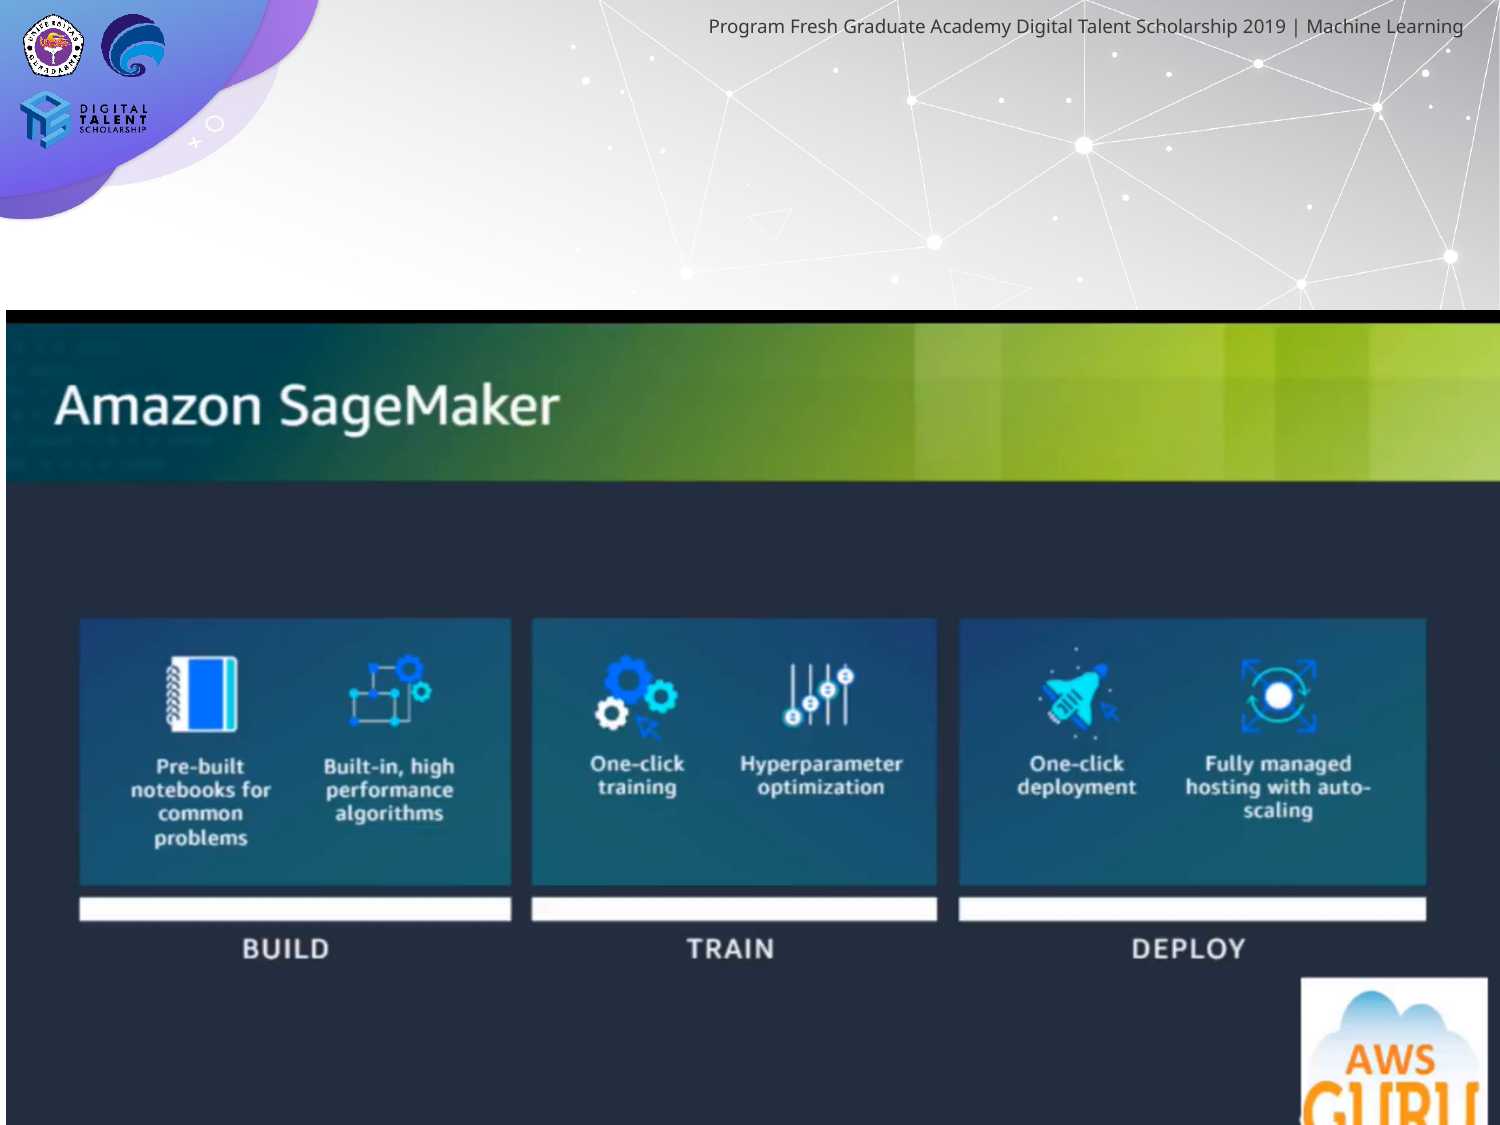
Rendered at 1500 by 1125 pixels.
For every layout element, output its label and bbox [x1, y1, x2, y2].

picture [0, 0, 1500, 1125]
text_box [271, 66, 1477, 207]
